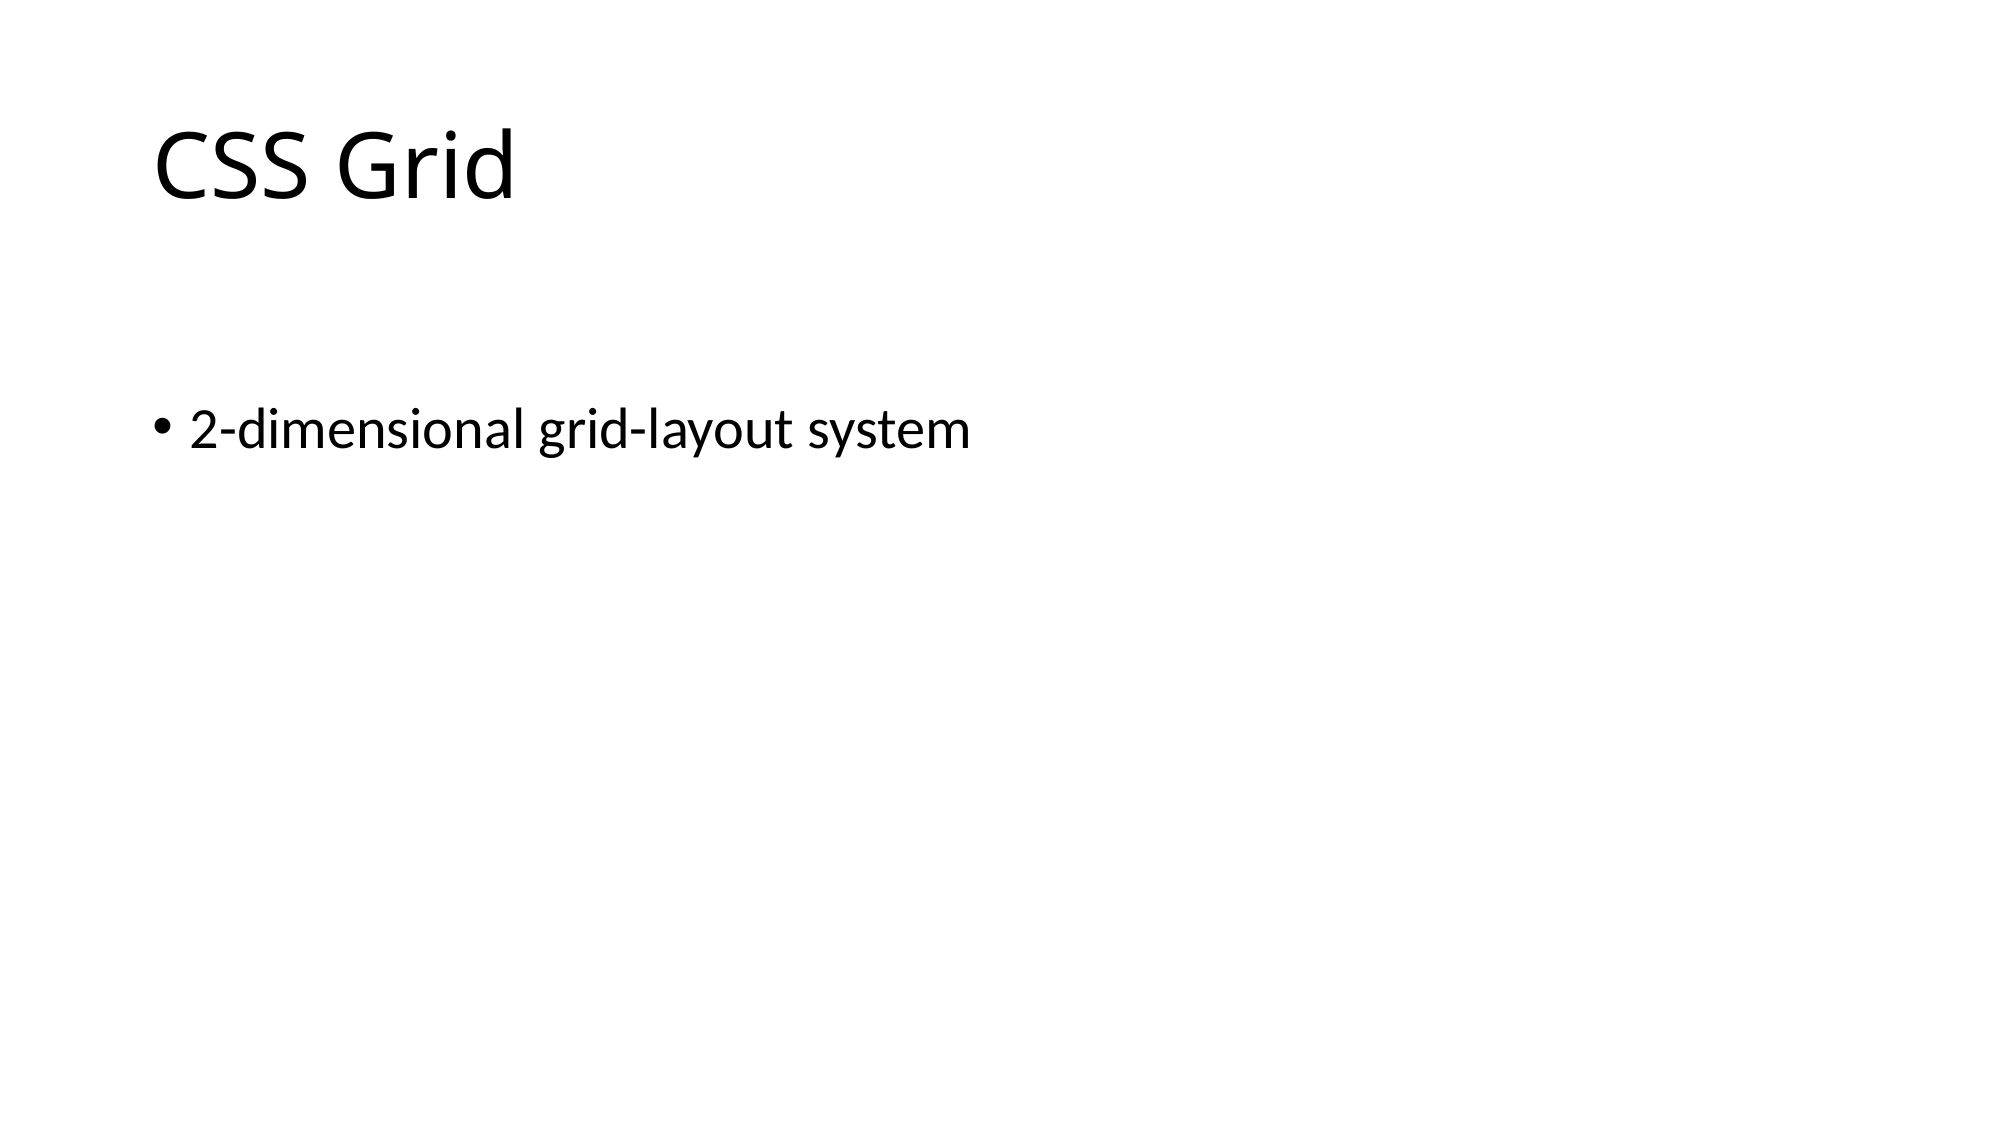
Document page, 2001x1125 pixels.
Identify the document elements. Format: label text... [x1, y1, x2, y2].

title CSS Grid [137, 59, 1863, 278]
list 2-dimensional grid-layout system [137, 299, 1863, 1014]
